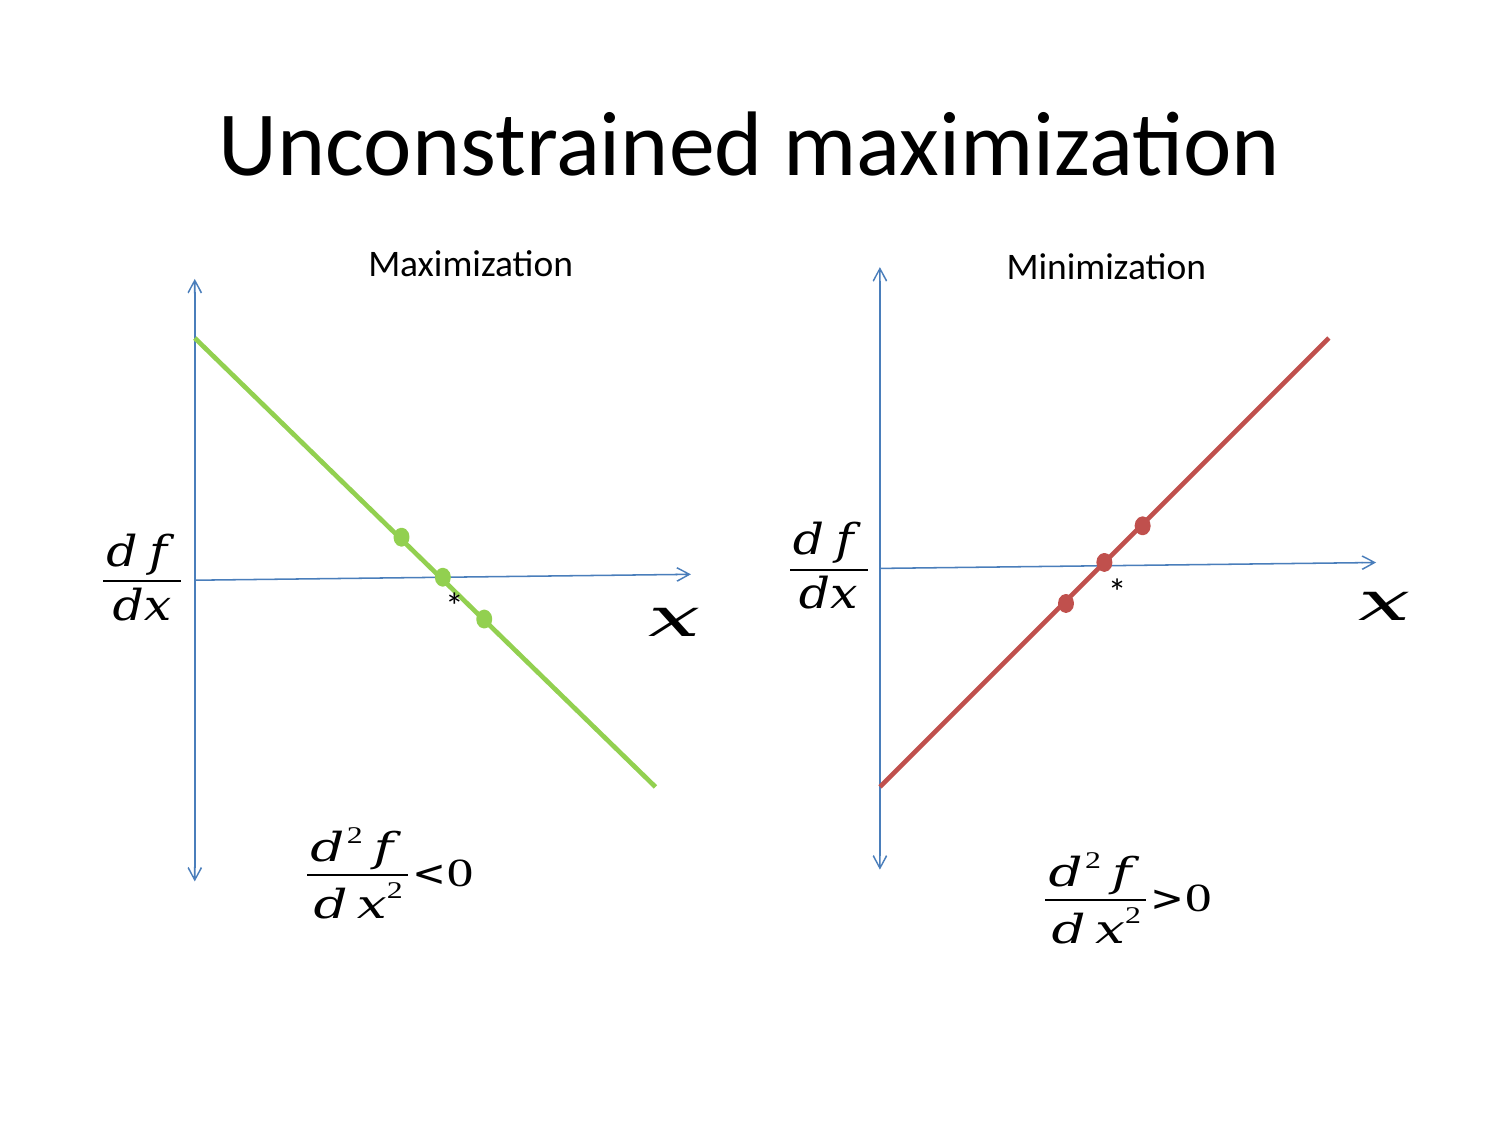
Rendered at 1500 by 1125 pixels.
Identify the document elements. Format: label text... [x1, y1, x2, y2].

title Unconstrained maximization [75, 45, 1425, 233]
text_box Minimization [991, 234, 1235, 295]
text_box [1334, 562, 1377, 569]
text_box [879, 337, 1330, 788]
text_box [194, 337, 656, 788]
text_box Maximization [353, 231, 597, 292]
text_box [660, 573, 692, 581]
